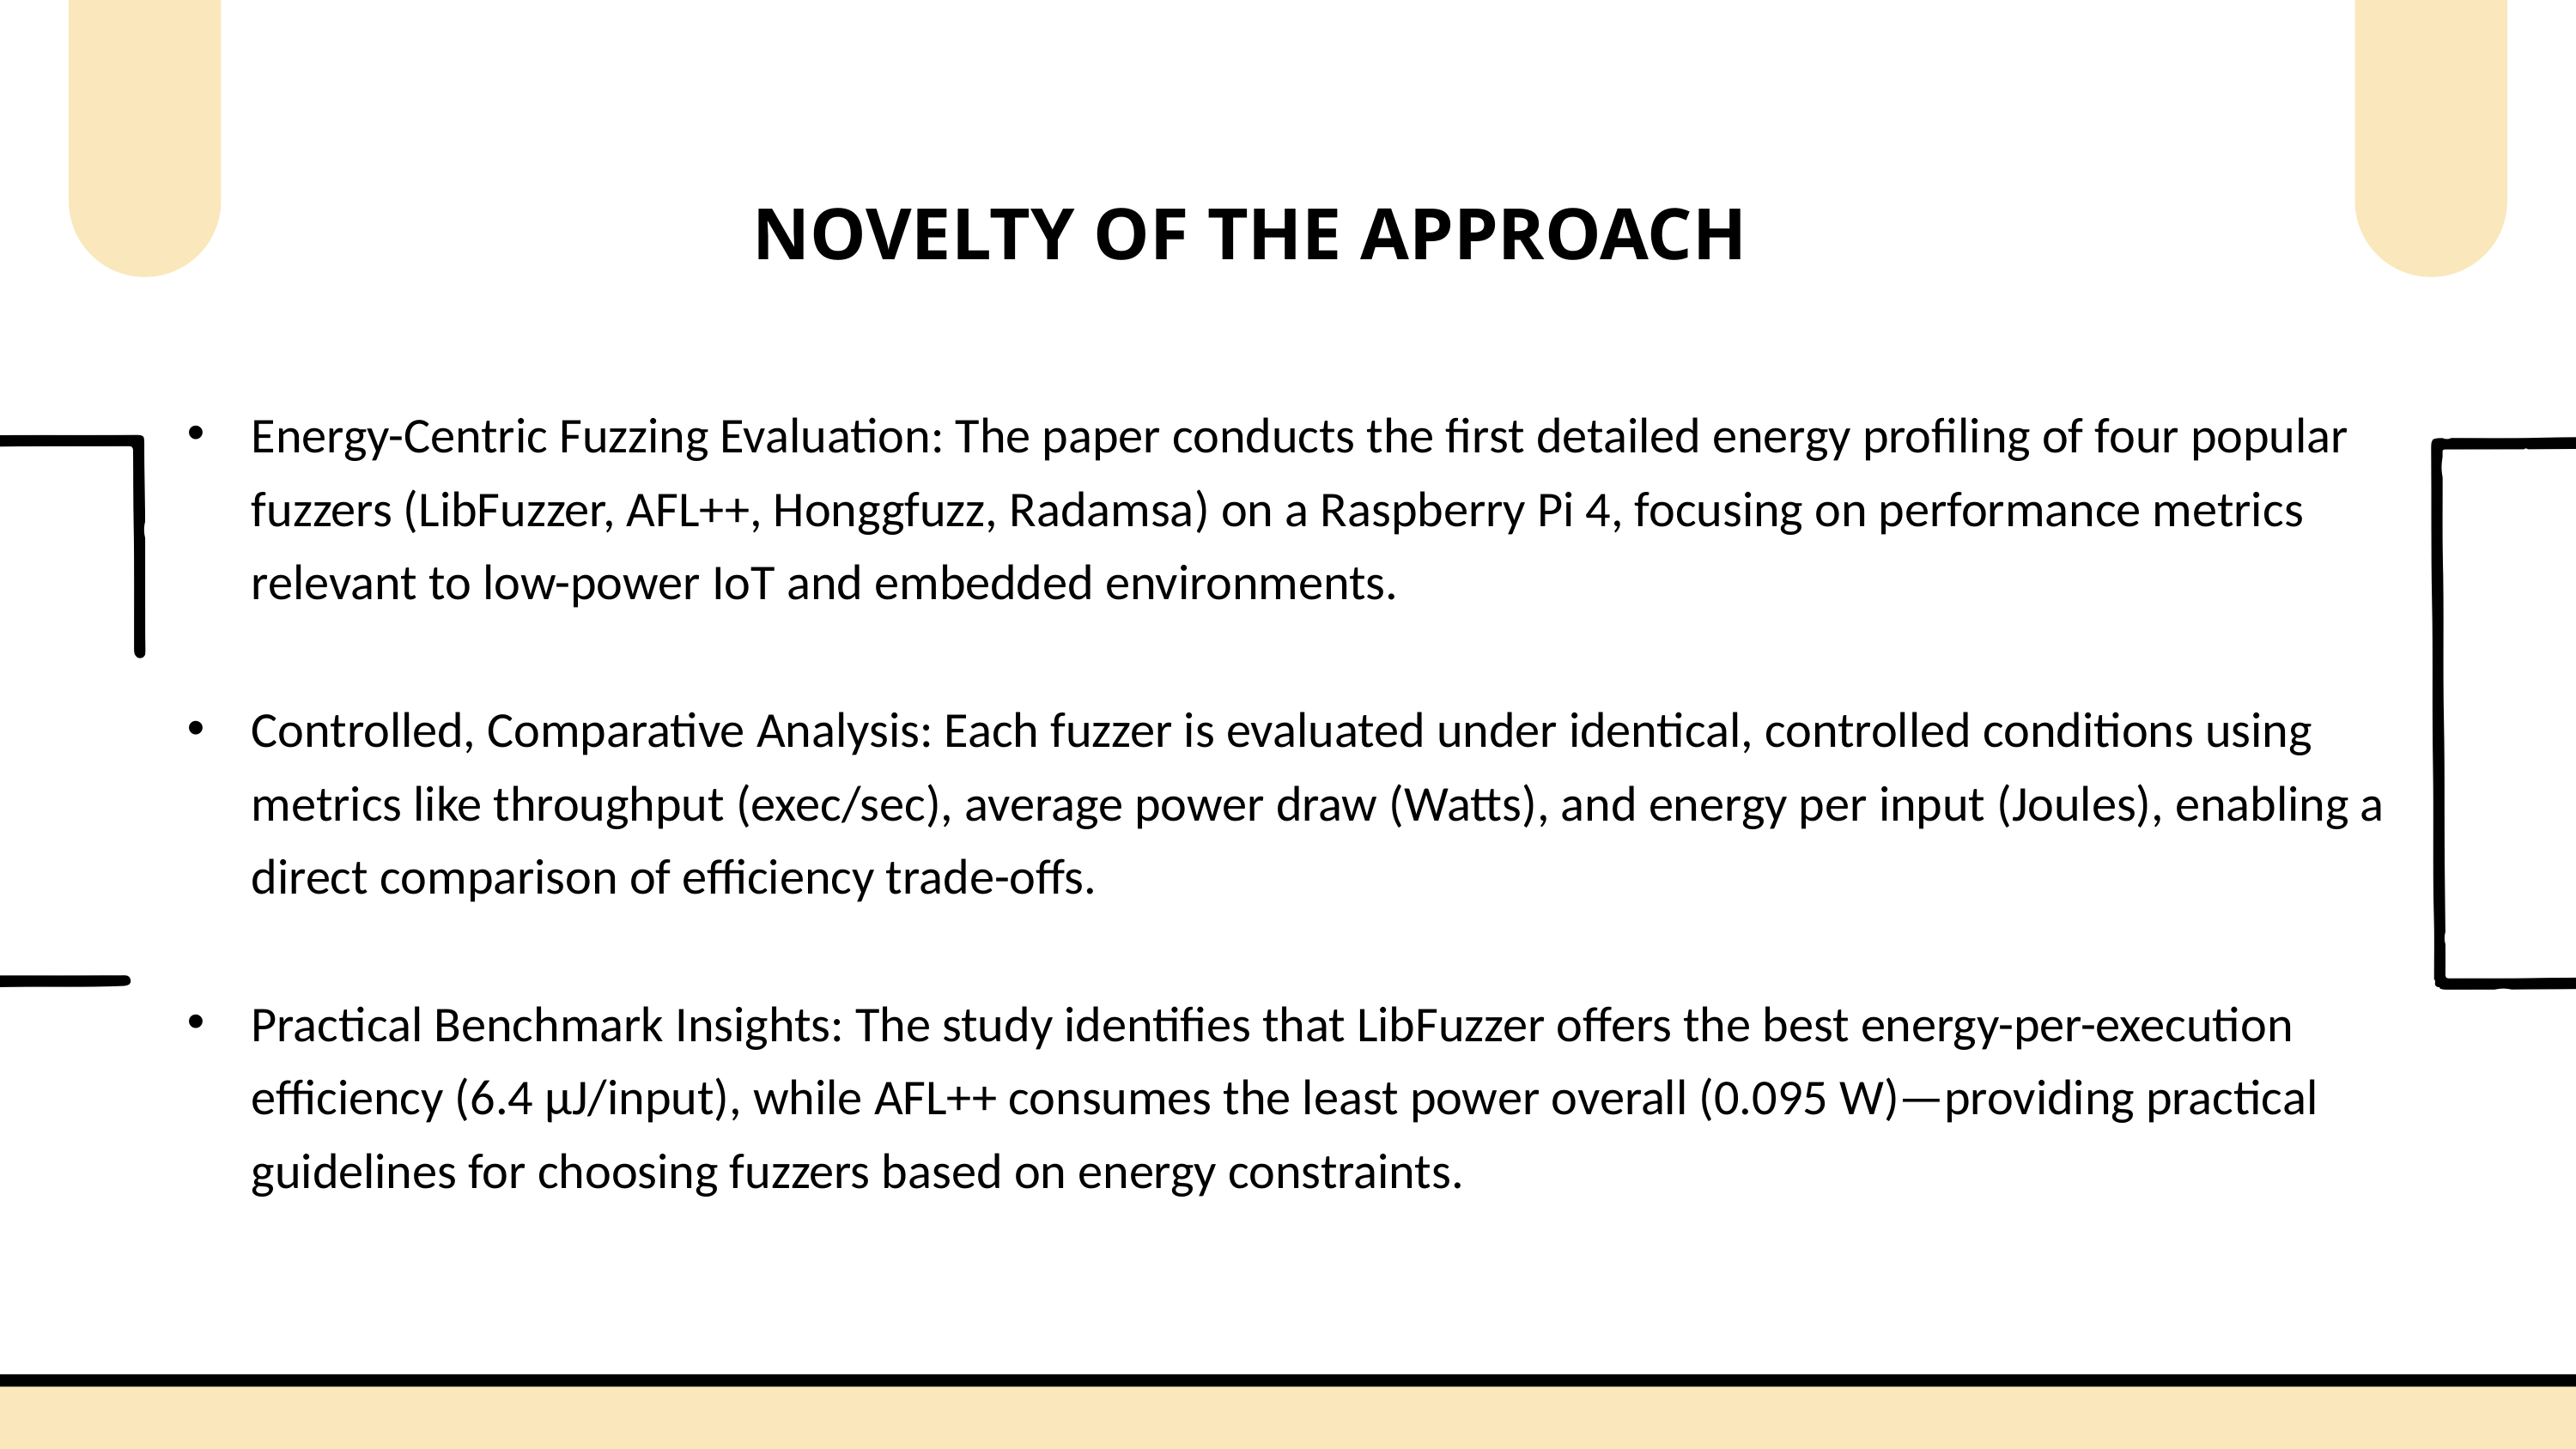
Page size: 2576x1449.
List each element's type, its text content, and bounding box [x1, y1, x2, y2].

text_box [2431, 434, 2576, 990]
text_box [0, 1379, 2576, 1449]
text_box [0, 434, 146, 990]
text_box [68, 0, 222, 277]
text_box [2354, 0, 2508, 277]
text_box NOVELTY OF THE APPROACH [628, 174, 1871, 373]
text_box Energy-Centric Fuzzing Evaluation: The paper conducts the first detailed energy profiling of four popular fuzzers (LibFuzzer, AFL++, Honggfuzz, Radamsa) on a Raspberry Pi 4, focusing on performance metrics relevant to low-power IoT and embedded environments. Controlled, Comparative Analysis: Each fuzzer is evaluated under identical, controlled conditions using metrics like throughput (exec/sec), average power draw (Watts), and energy per input (Joules), enabling a direct comparison of efficiency trade-offs. Practical Benchmark Insights: The study identifies that LibFuzzer offers the best energy-per-execution efficiency (6.4 µJ/input), while AFL++ consumes the least power overall (0.095 W)—providing practical guidelines for choosing fuzzers based on energy constraints. [186, 389, 2427, 1199]
